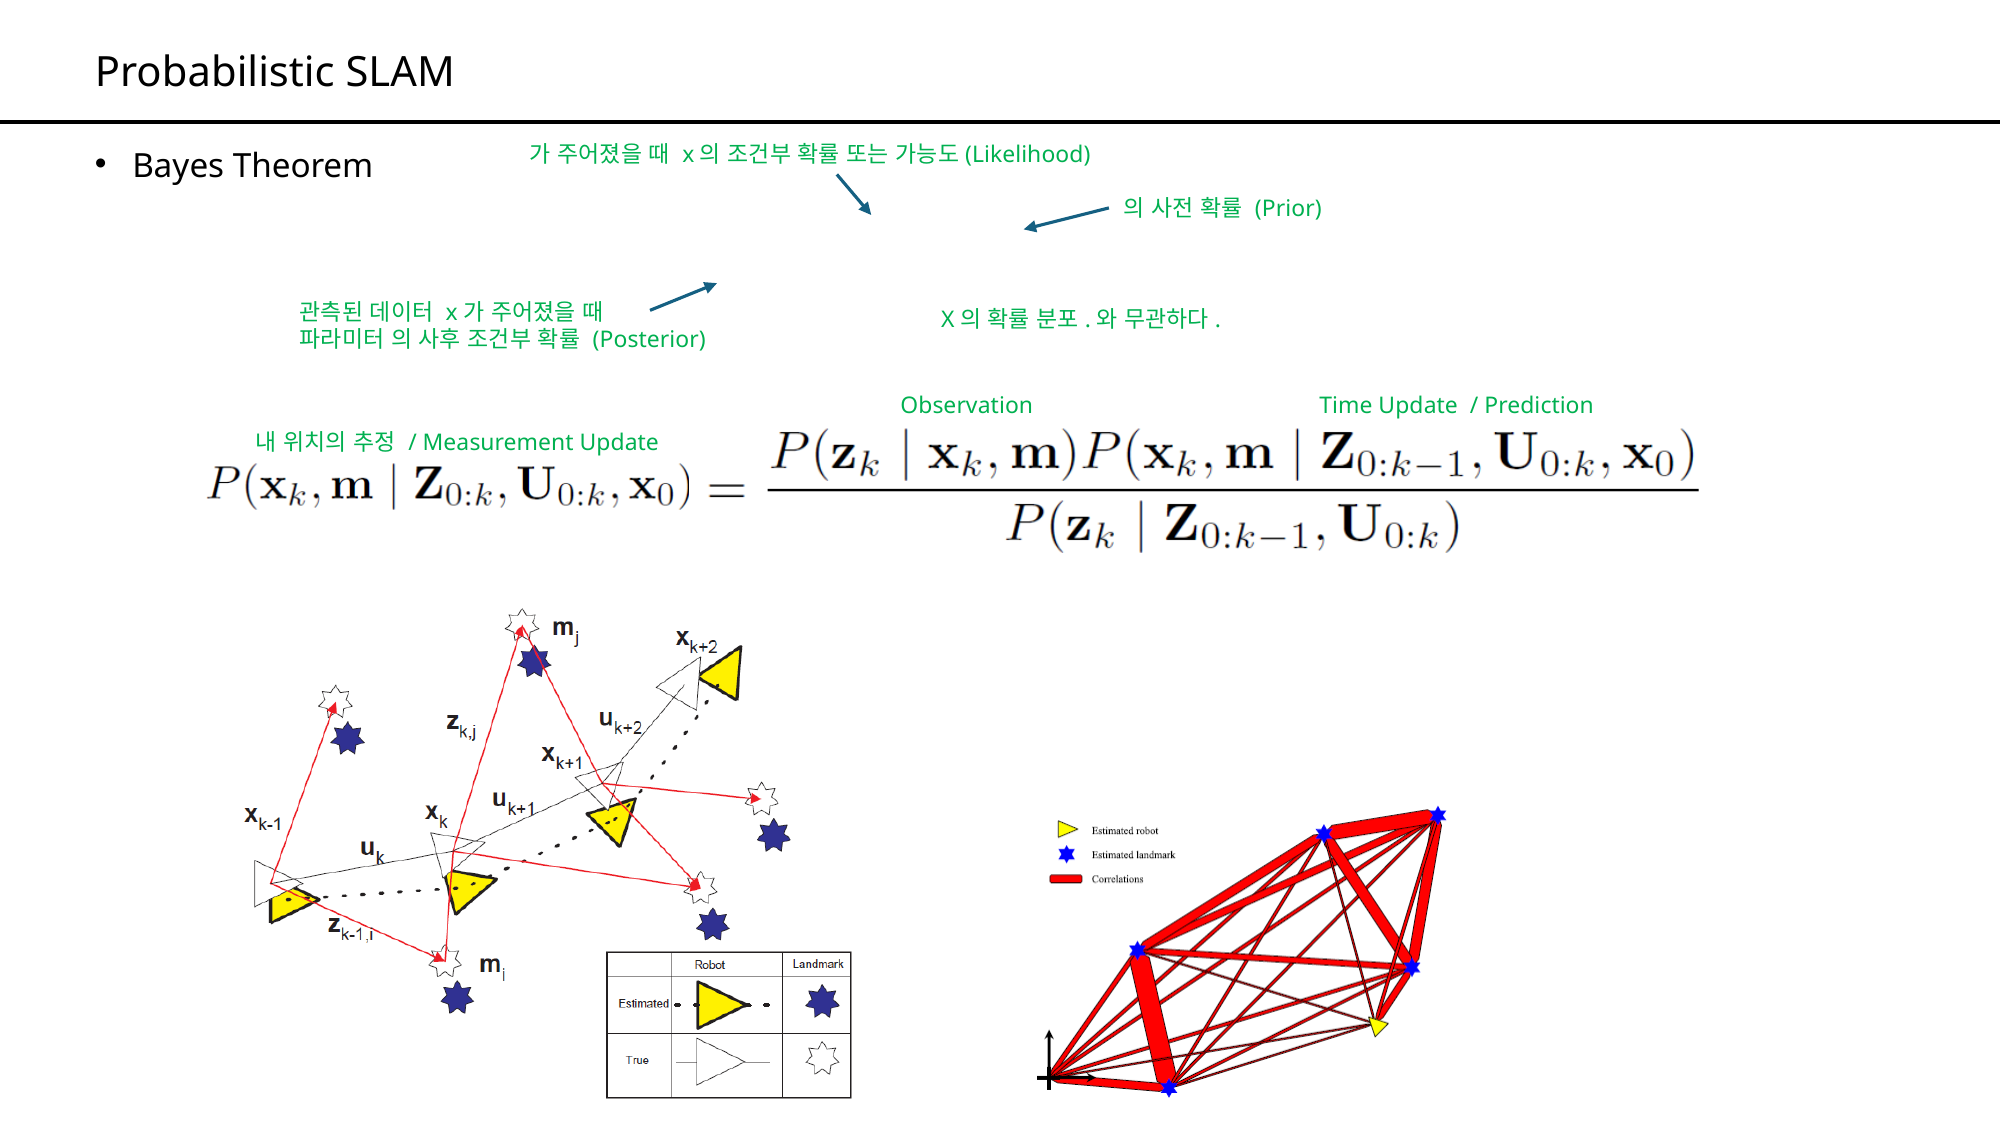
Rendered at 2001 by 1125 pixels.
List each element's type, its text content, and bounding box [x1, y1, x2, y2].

picture [1009, 779, 1474, 1099]
picture [174, 423, 1716, 1106]
title Probabilistic SLAM [79, 34, 1921, 112]
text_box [284, 131, 1754, 361]
text_box Observation [885, 383, 1074, 423]
text_box Time Update / Prediction [1304, 383, 1684, 423]
list Bayes Theorem [79, 132, 1921, 1014]
text_box 내 위치의 추정 / Measurement Update [241, 420, 712, 446]
